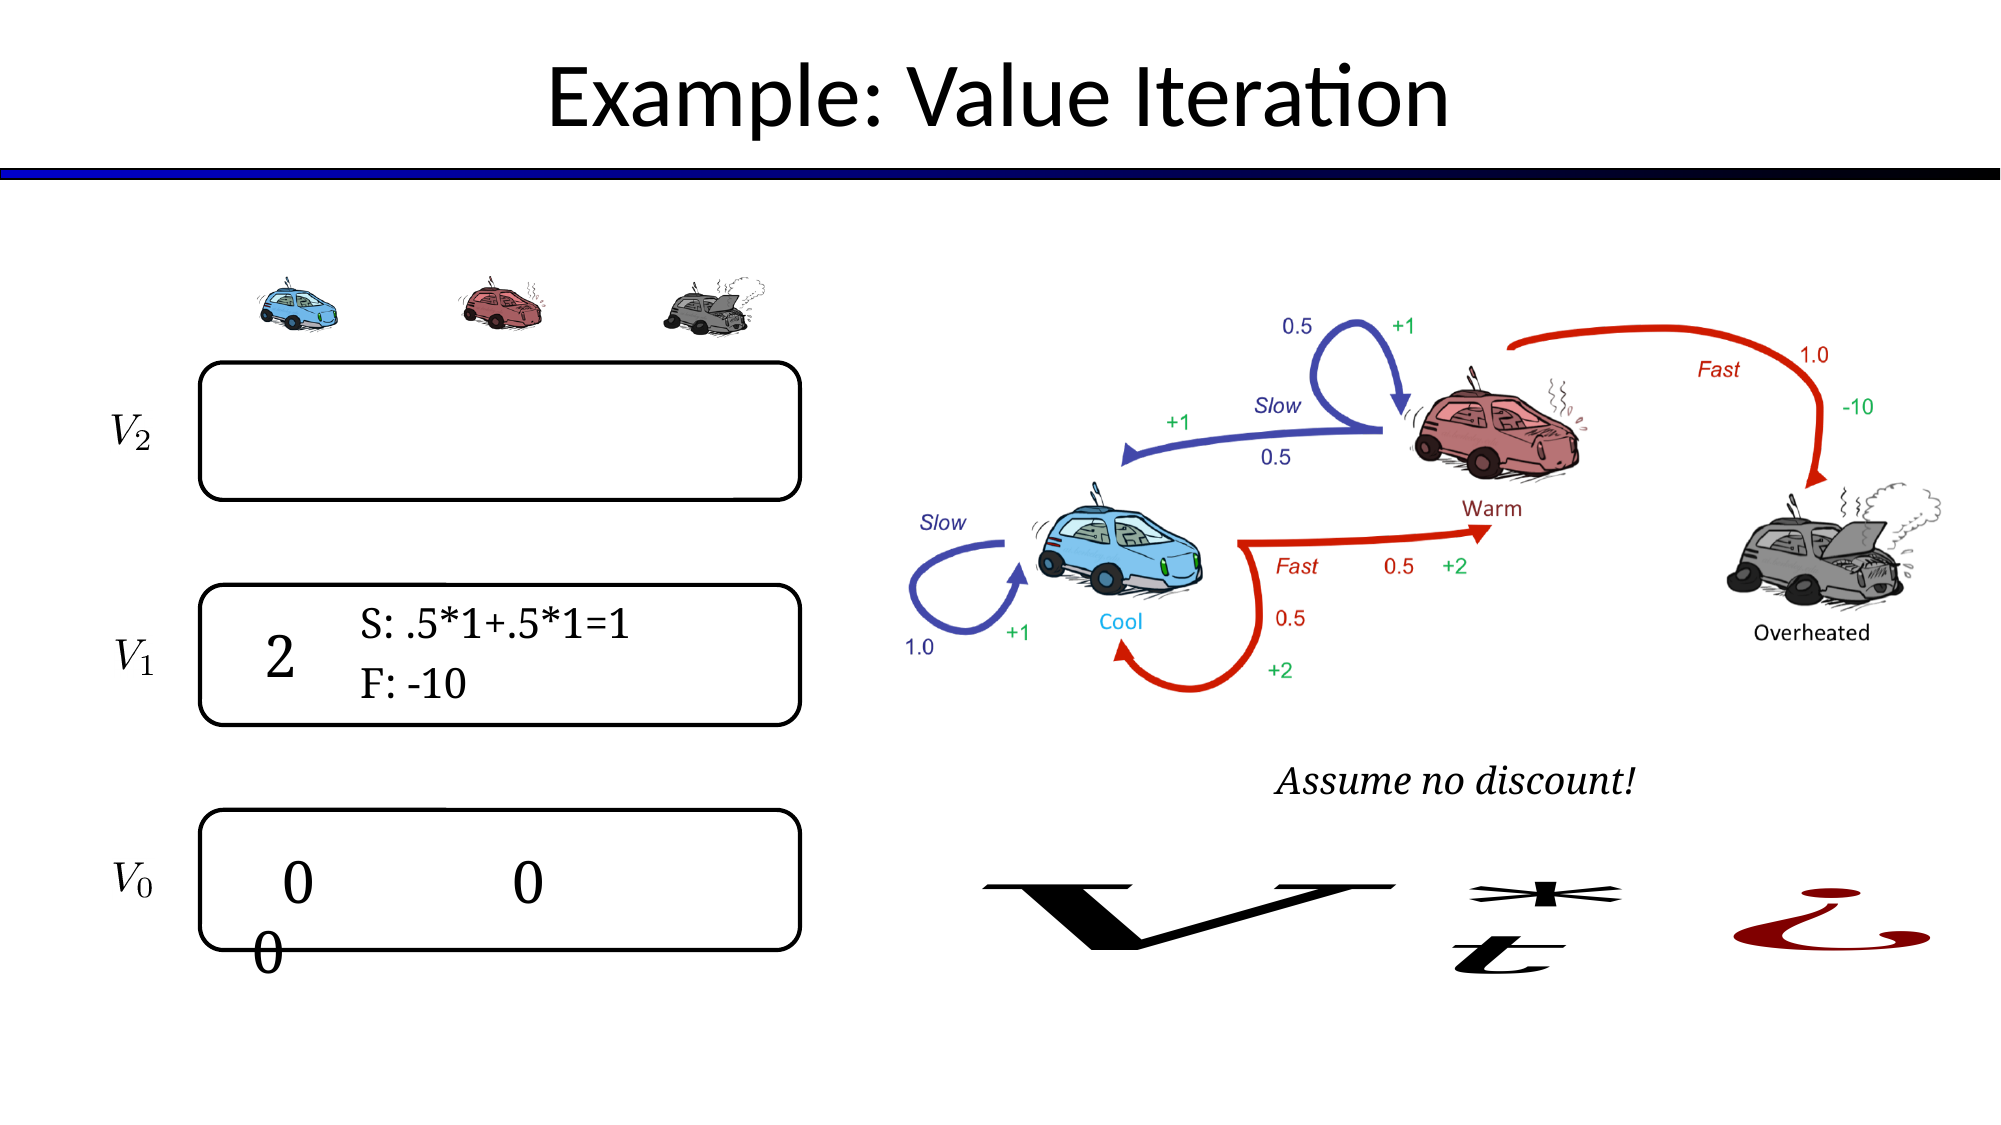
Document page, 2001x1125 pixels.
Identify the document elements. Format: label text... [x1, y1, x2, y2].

text_box [197, 360, 803, 502]
text_box [197, 807, 803, 953]
picture [110, 410, 153, 453]
picture [114, 635, 153, 678]
text_box 0 0 0 [237, 837, 775, 993]
picture [243, 269, 355, 343]
text_box F: -10 [345, 649, 693, 715]
picture [895, 307, 1951, 693]
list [112, 857, 155, 901]
text_box [197, 582, 803, 728]
picture [448, 268, 570, 345]
text_box 2 [249, 612, 345, 697]
text_box Assume no discount! [1175, 749, 1738, 810]
picture [652, 262, 770, 346]
text_box S: .5*1+.5*1=1 [345, 589, 693, 649]
title Example: Value Iteration [0, 0, 2000, 184]
